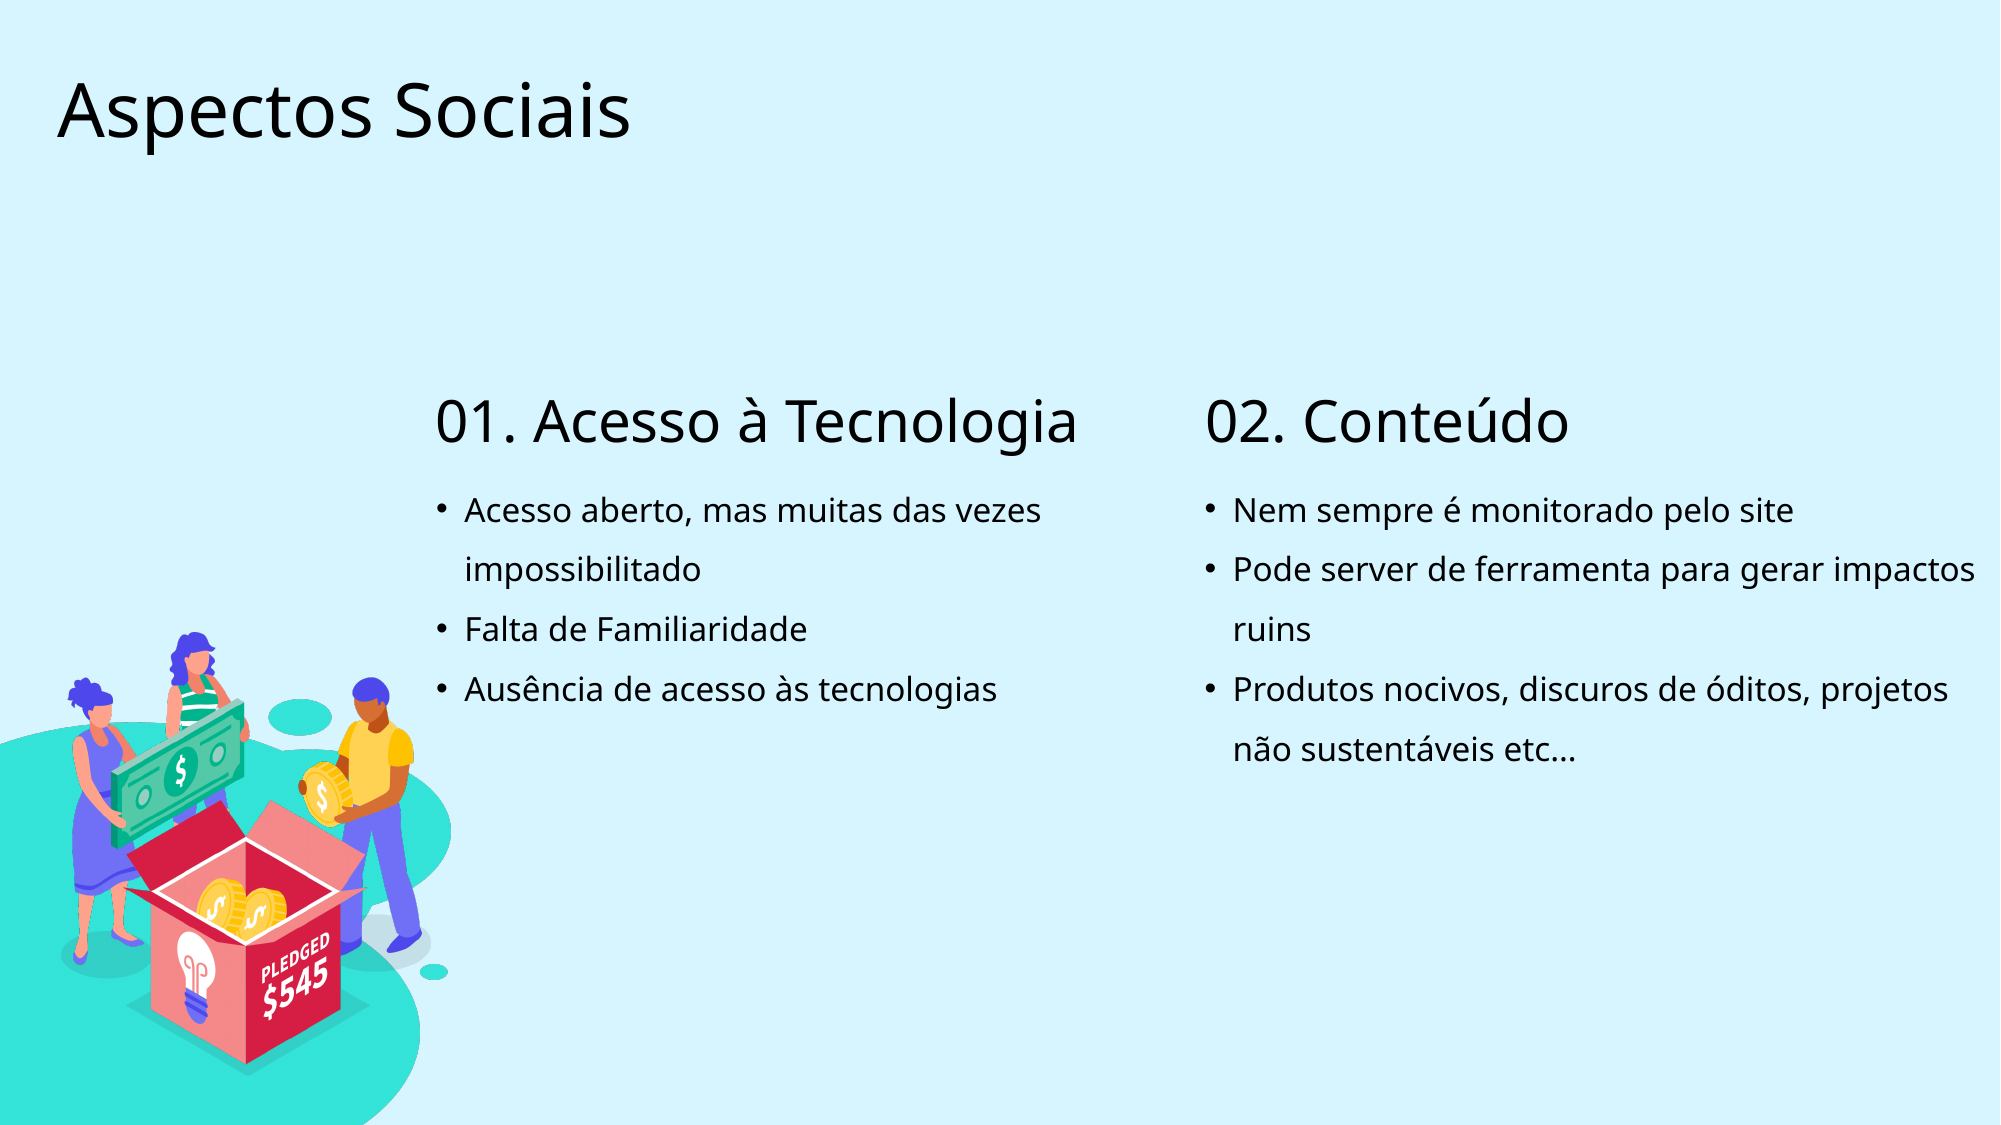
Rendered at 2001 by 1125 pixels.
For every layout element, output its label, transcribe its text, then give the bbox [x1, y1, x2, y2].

text_box Aspectos Sociais [42, 54, 798, 160]
text_box Acesso aberto, mas muitas das vezes impossibilitado Falta de Familiaridade Ausência de acesso às tecnologias [421, 462, 1163, 896]
picture [0, 632, 451, 1125]
text_box 01. Acesso à Tecnologia [420, 376, 1189, 462]
text_box Nem sempre é monitorado pelo site Pode server de ferramenta para gerar impactos ruins Produtos nocivos, discuros de óditos, projetos não sustentáveis etc… [1189, 461, 2000, 896]
text_box 02. Conteúdo [1189, 376, 1929, 461]
